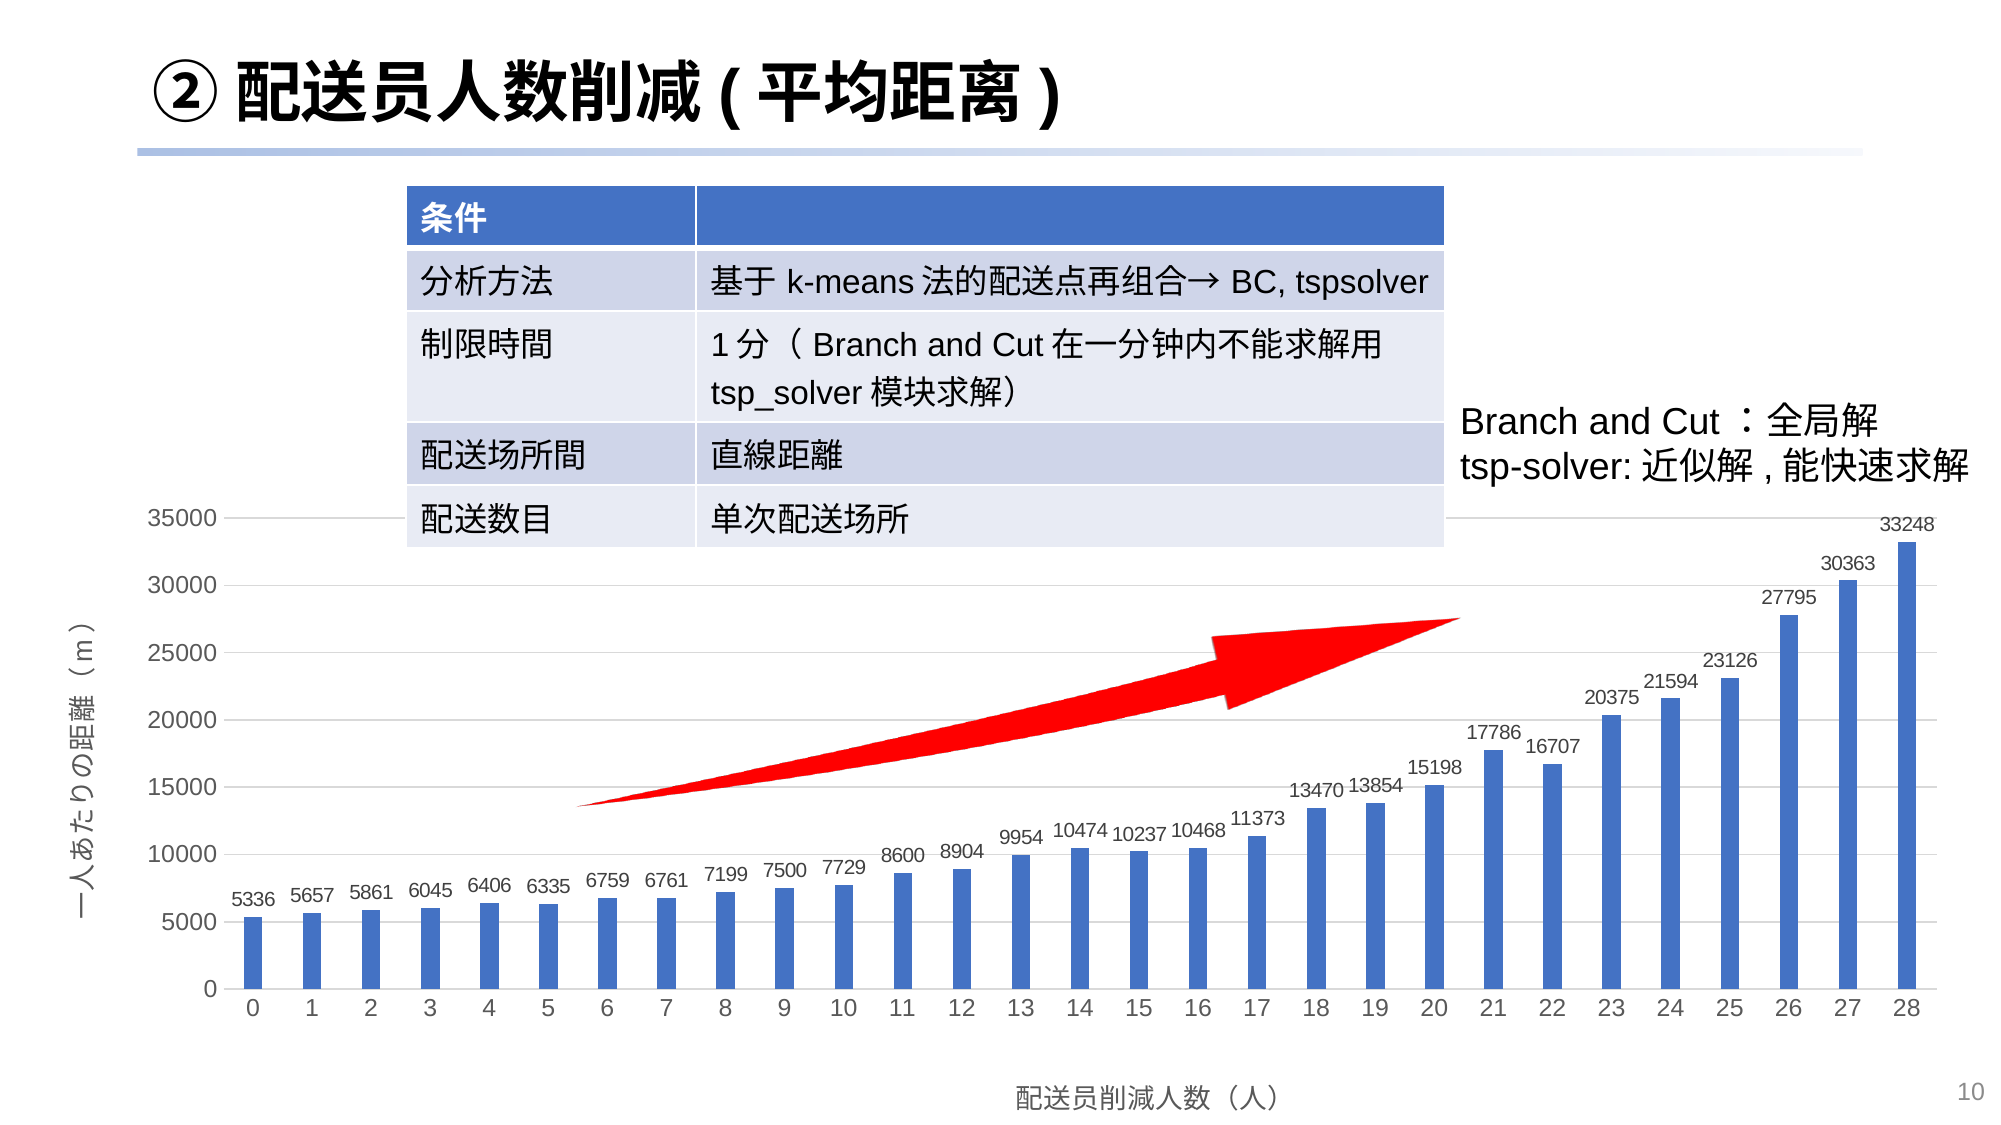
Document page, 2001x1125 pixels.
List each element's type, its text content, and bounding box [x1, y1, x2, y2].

table_cell 分析方法 [407, 251, 695, 310]
text_box Branch and Cut：全局解 tsp-solver:近似解,能快速求解 [1445, 389, 2000, 495]
chart [24, 492, 1976, 1125]
table_cell 制限時間 [407, 312, 695, 421]
slide_number 10 [1976, 1060, 2000, 1120]
table_cell 基于k-means法的配送点再组合→BC, tspsolver [697, 251, 1444, 310]
table_cell 配送场所間 [407, 423, 695, 484]
table_cell 单次配送场所 [697, 486, 1444, 492]
table_header 条件 [407, 186, 695, 245]
table_cell 直線距離 [697, 423, 1444, 484]
table_header [697, 186, 1444, 245]
table_cell 1分（Branch and Cut在一分钟内不能求解用tsp_solver模块求解） [697, 312, 1444, 421]
title ②配送员人数削减(平均距离) [137, 48, 1863, 142]
picture [526, 643, 1512, 794]
table_cell 配送数目 [407, 486, 695, 492]
